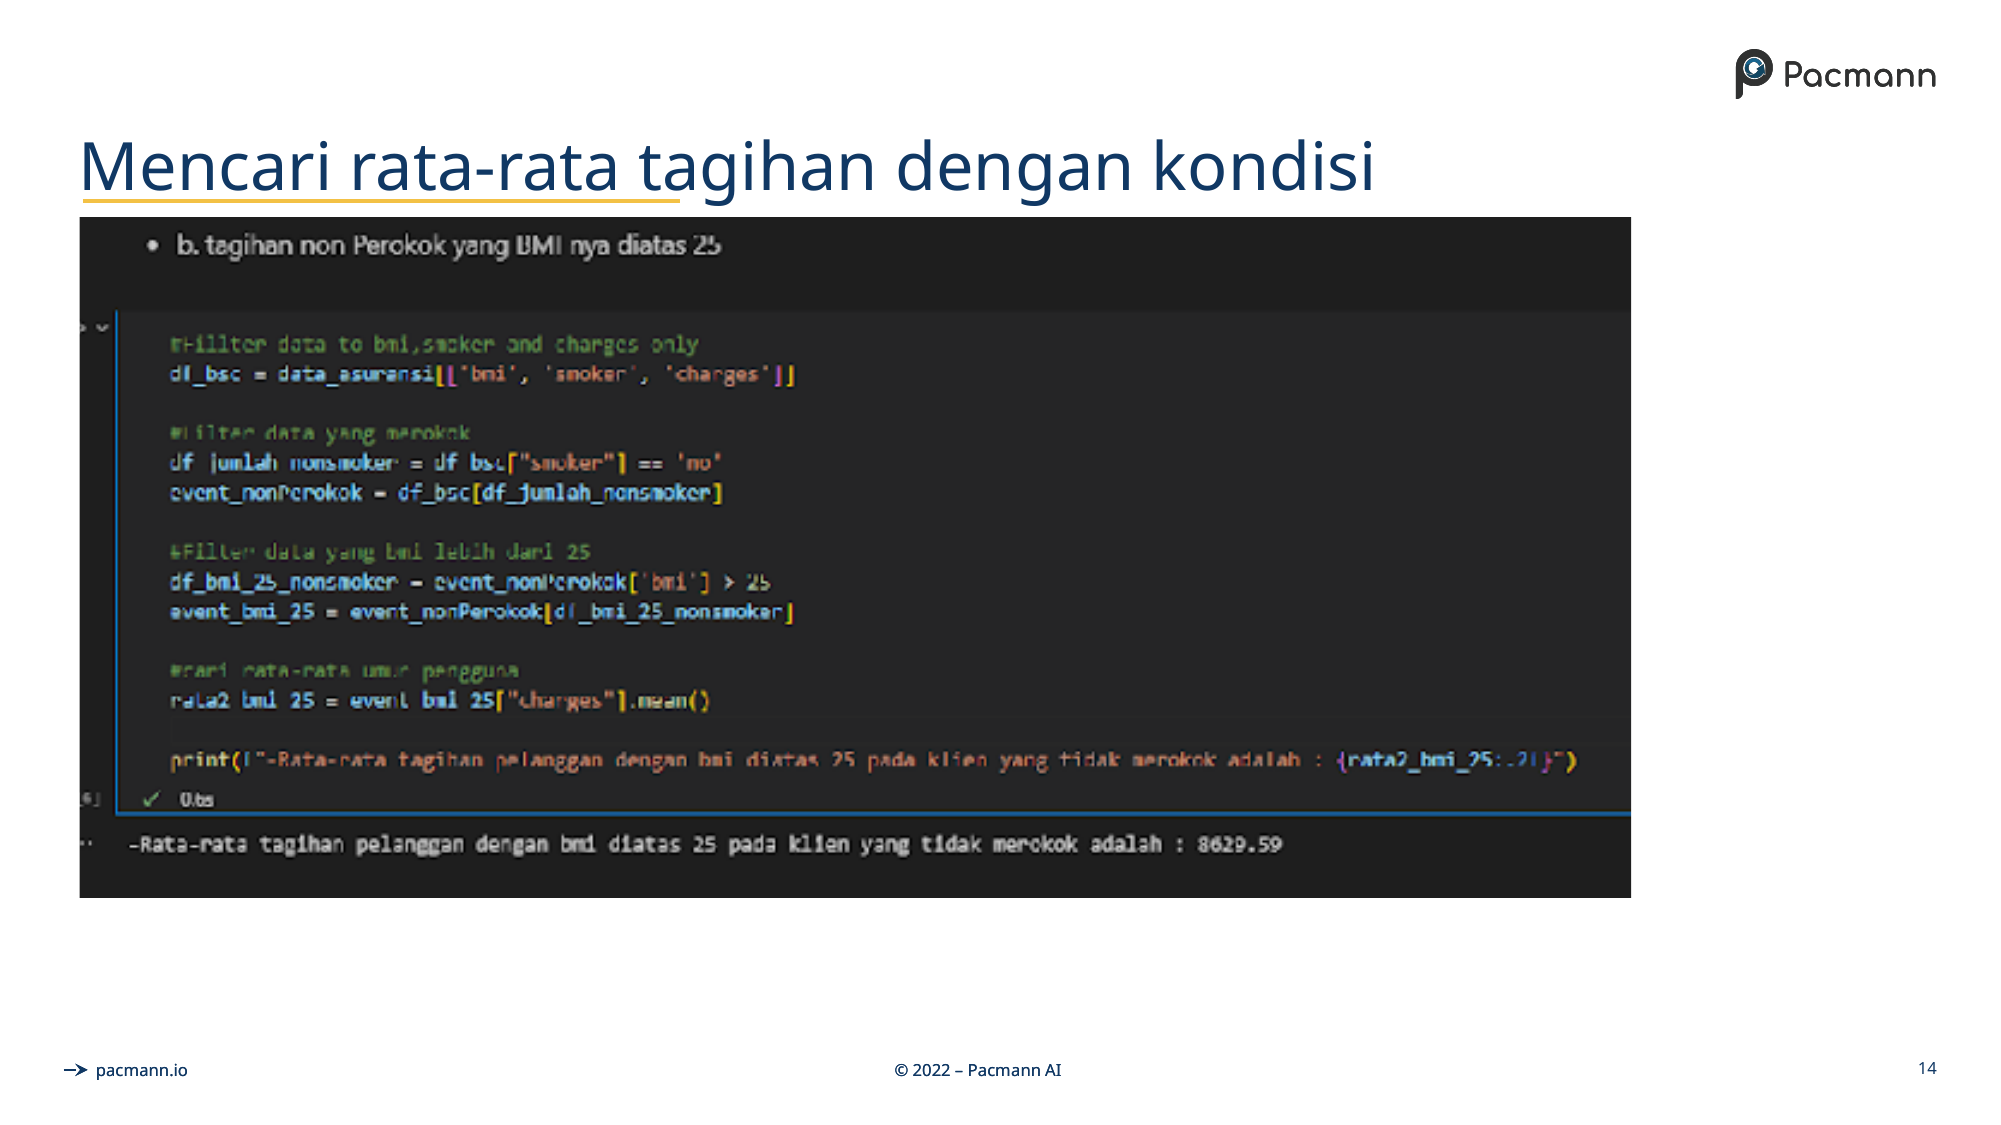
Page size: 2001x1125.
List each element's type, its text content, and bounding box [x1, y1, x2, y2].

picture [1707, 36, 1966, 112]
picture [79, 217, 1632, 898]
title Mencari rata-rata tagihan dengan kondisi [63, 59, 1935, 278]
